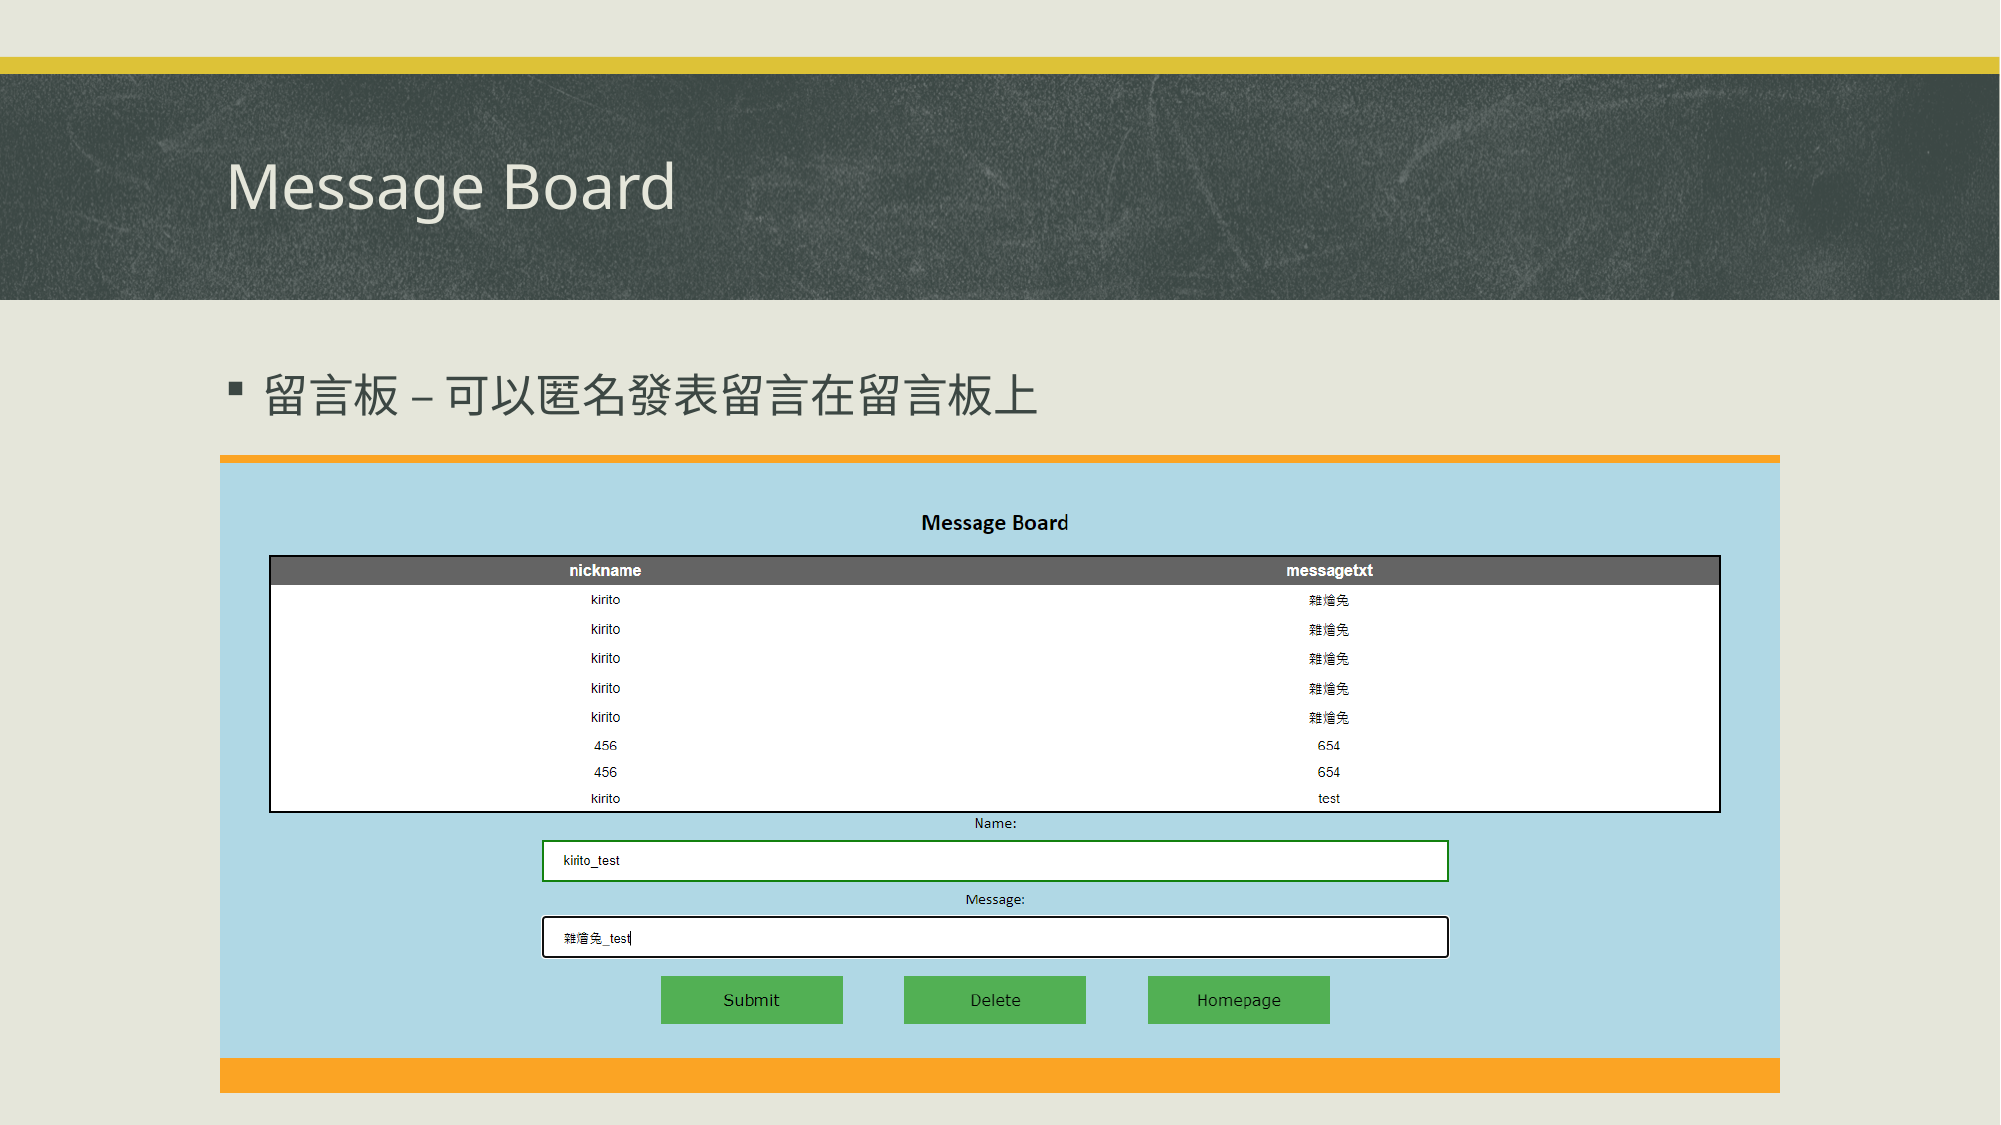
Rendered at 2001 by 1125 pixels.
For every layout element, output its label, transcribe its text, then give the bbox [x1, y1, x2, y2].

list 留言板 – 可以匿名發表留言在留言板上 [210, 359, 1790, 1014]
title Message Board [210, 76, 1790, 300]
picture [0, 74, 2000, 300]
picture [220, 455, 1780, 1093]
